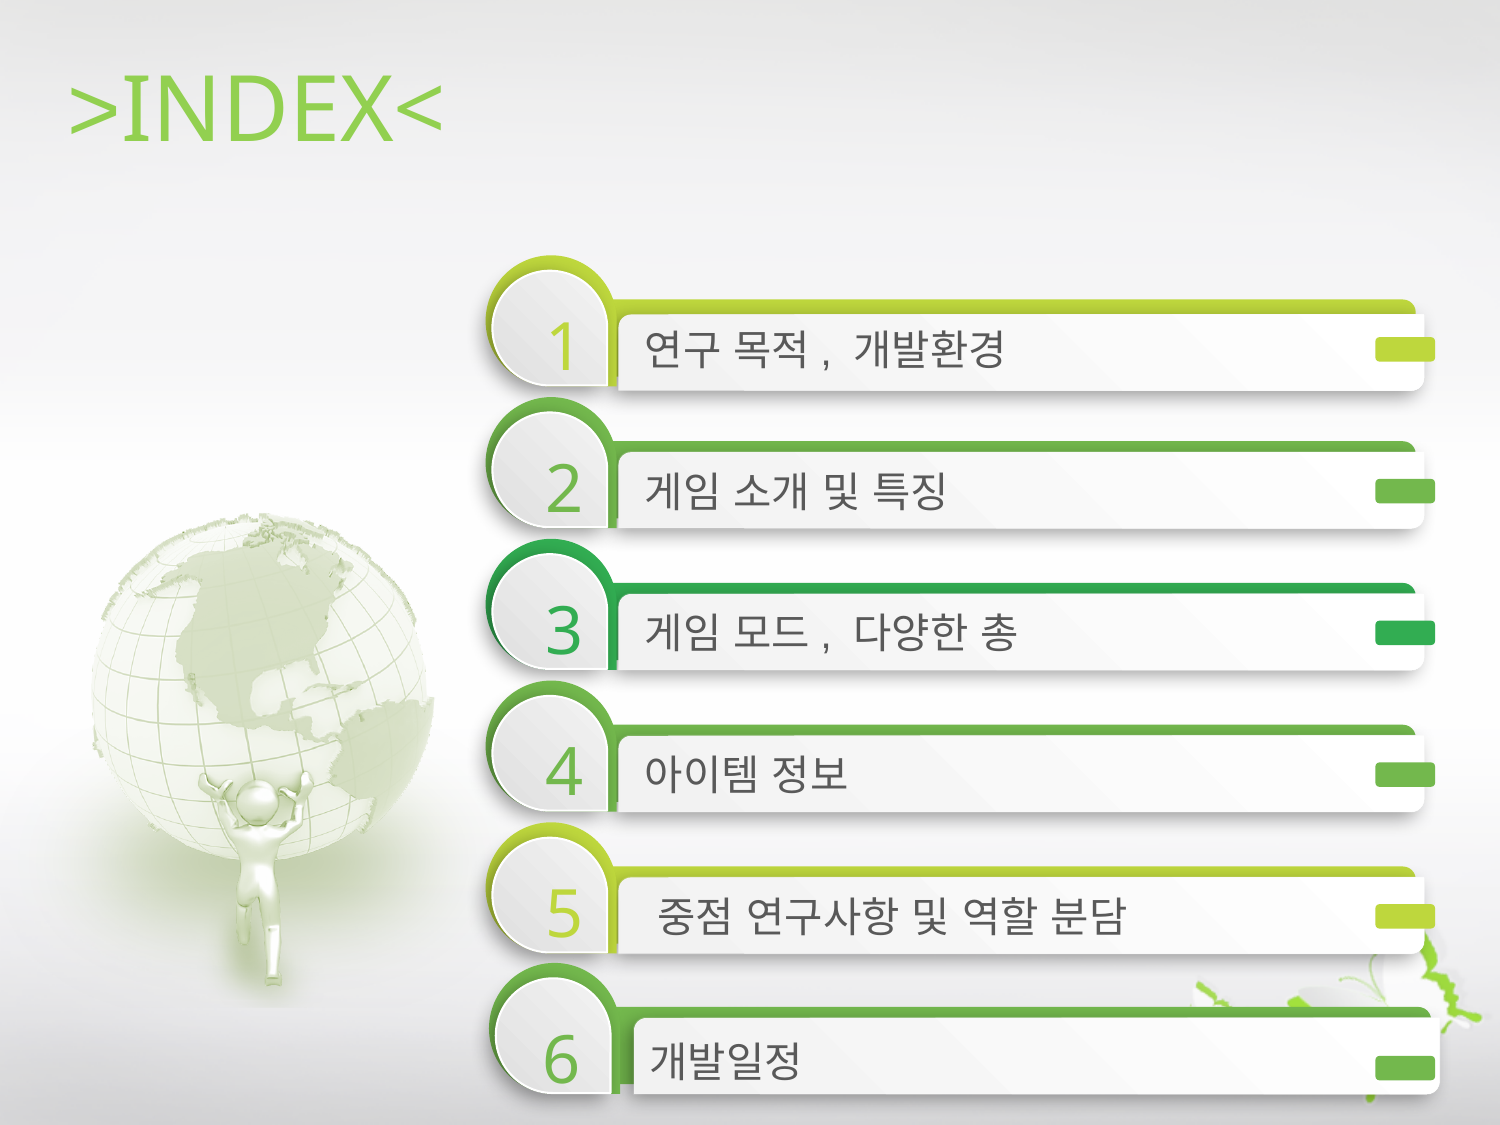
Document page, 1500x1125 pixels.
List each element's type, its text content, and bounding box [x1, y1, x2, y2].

picture [0, 0, 1500, 1125]
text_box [621, 866, 1425, 954]
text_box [485, 255, 617, 387]
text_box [620, 299, 1425, 391]
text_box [621, 724, 1425, 812]
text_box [485, 680, 617, 812]
text_box [1430, 476, 1438, 506]
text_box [485, 538, 617, 671]
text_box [485, 822, 617, 954]
text_box [1430, 618, 1438, 648]
title >INDEX< [53, 42, 1447, 174]
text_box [621, 582, 1425, 671]
text_box [1430, 335, 1438, 364]
text_box [1430, 902, 1438, 931]
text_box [621, 440, 1425, 529]
text_box [1430, 760, 1438, 789]
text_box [625, 1006, 1440, 1095]
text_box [488, 962, 621, 1095]
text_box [485, 396, 617, 529]
